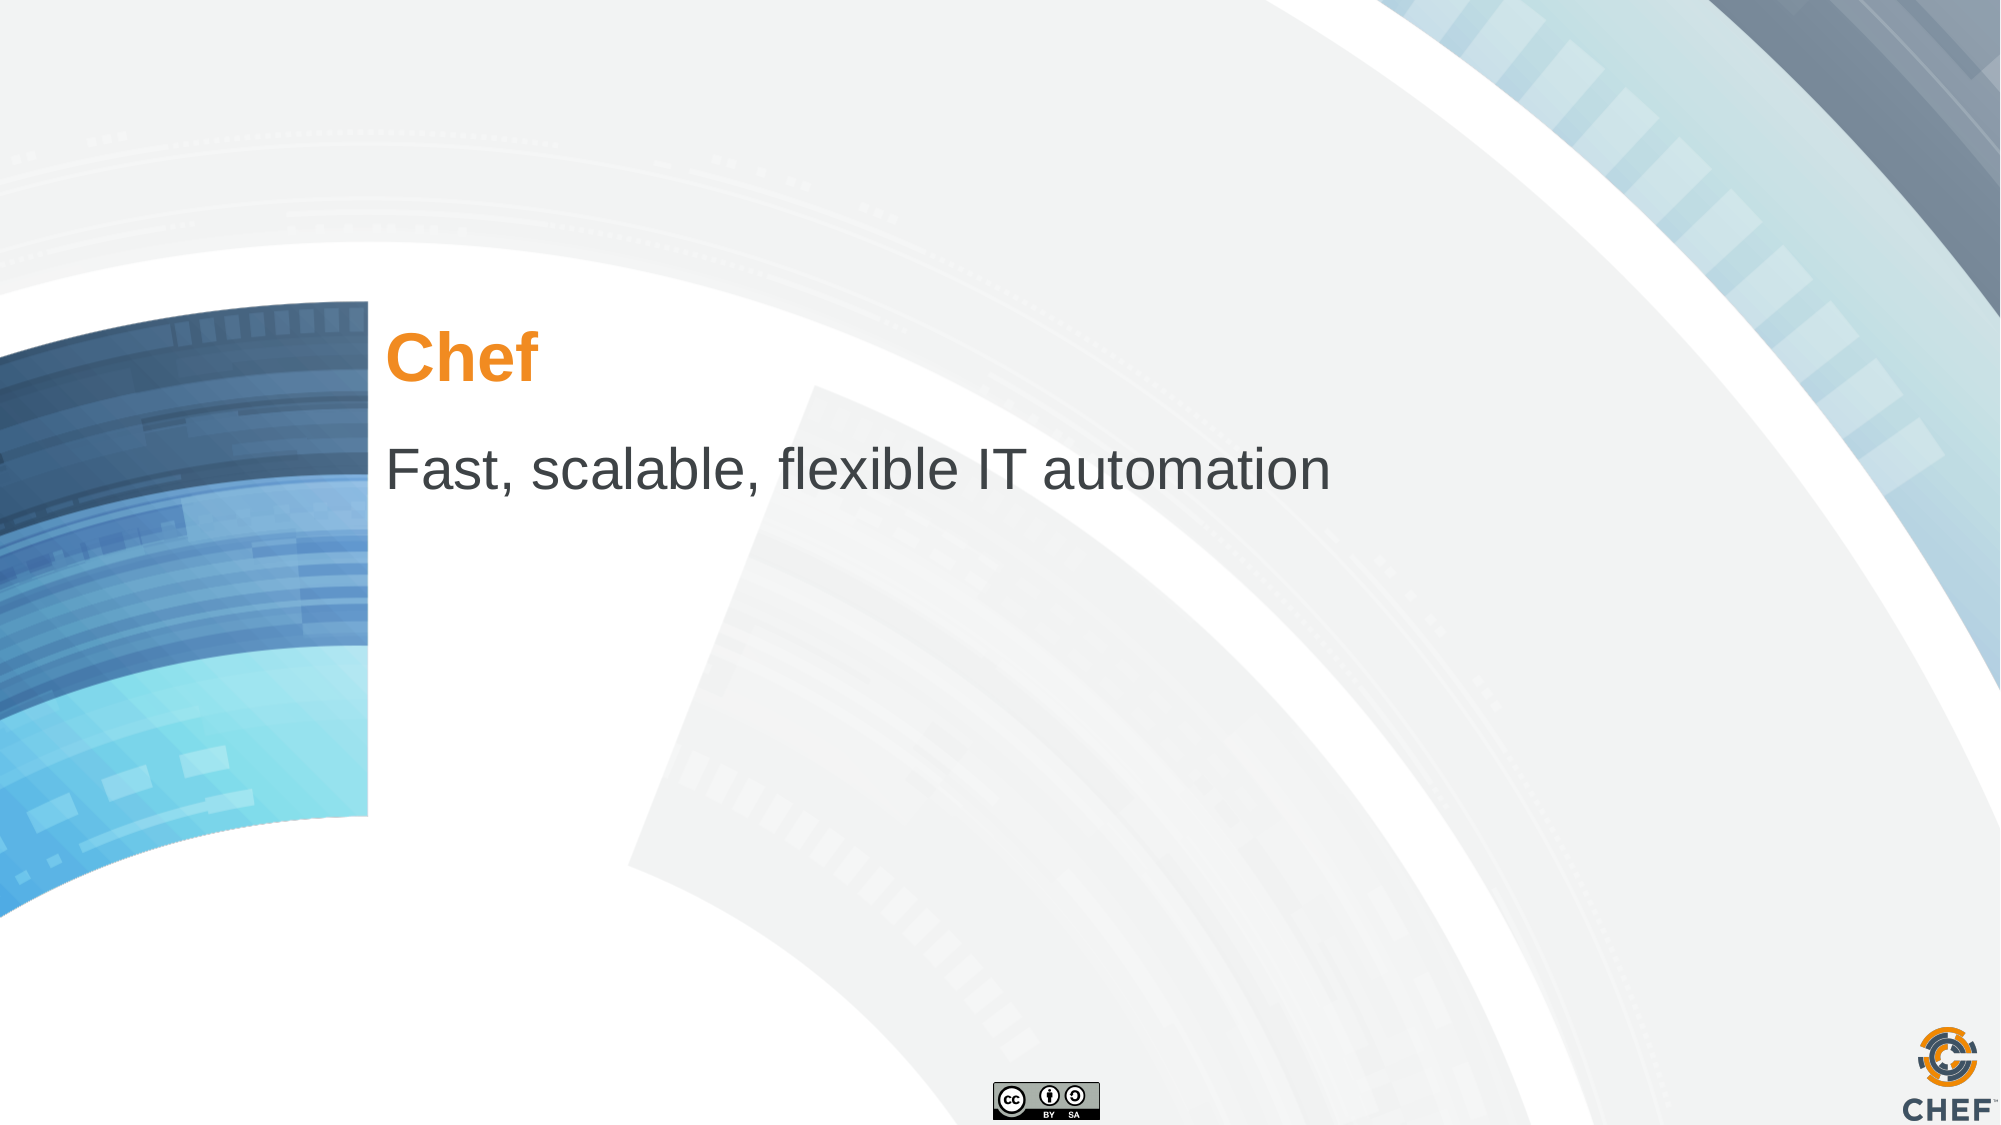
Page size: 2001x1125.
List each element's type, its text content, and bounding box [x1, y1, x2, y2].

picture [0, 0, 2001, 1125]
subtitle Fast, scalable, flexible IT automation [370, 424, 1721, 520]
title Chef [370, 307, 1721, 412]
